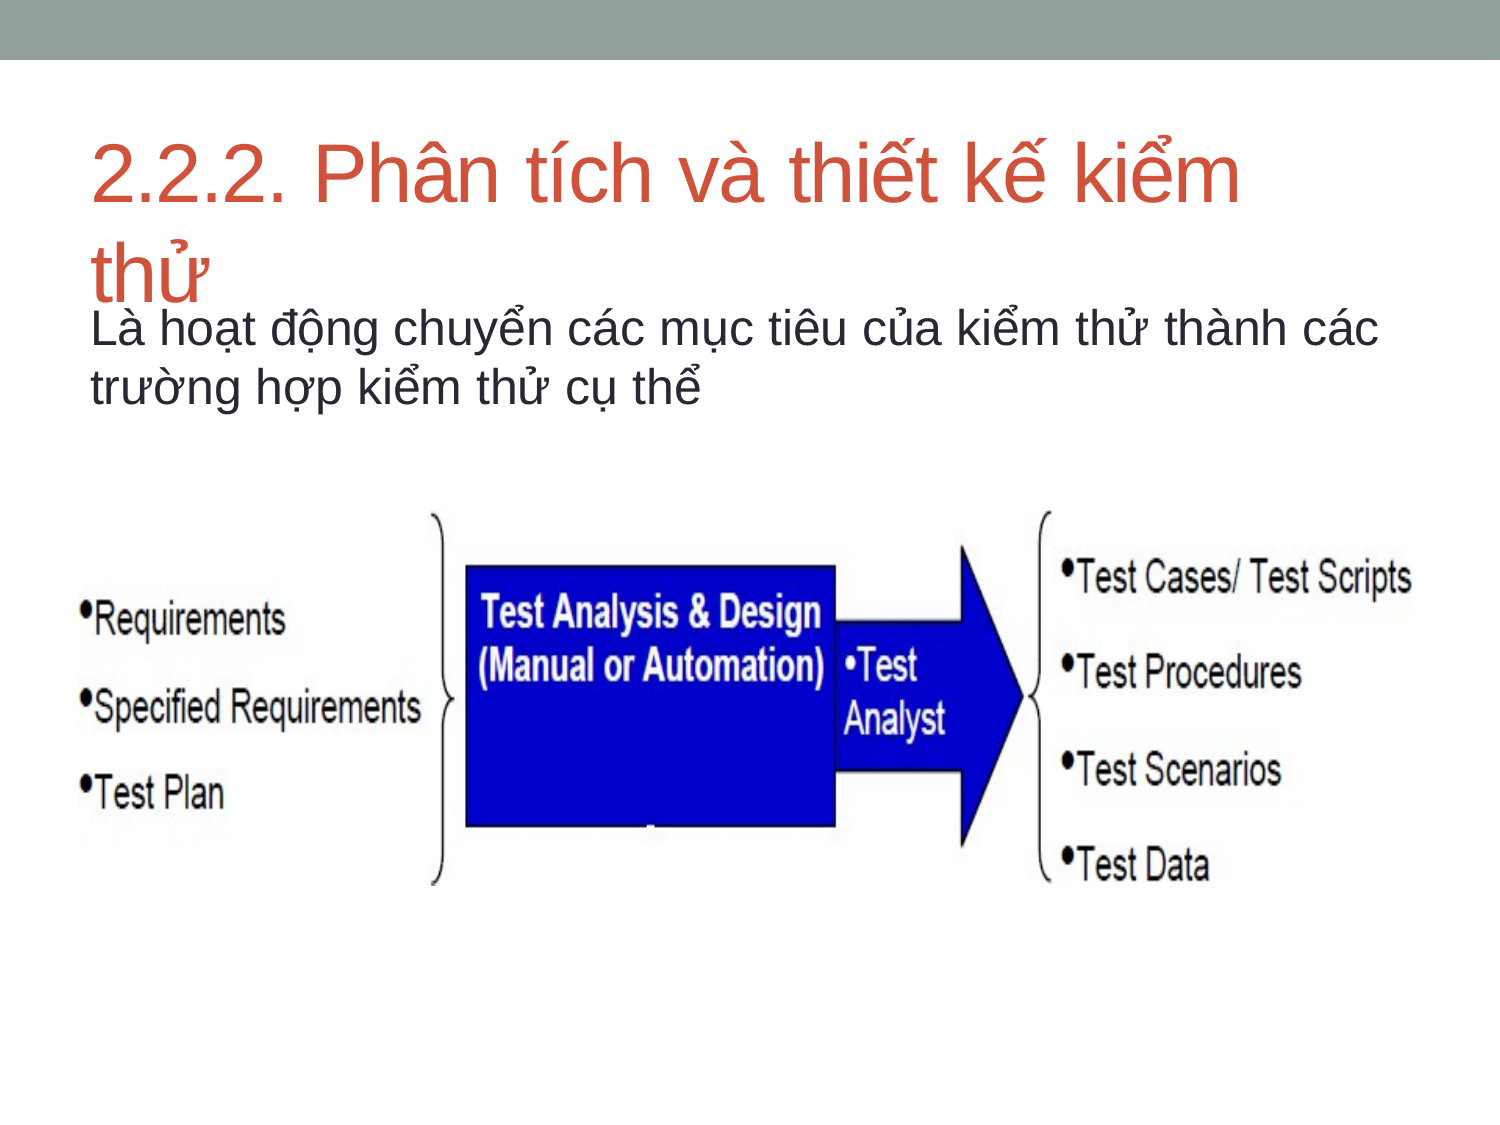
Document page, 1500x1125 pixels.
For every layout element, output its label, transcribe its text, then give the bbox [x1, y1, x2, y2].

text_box Là hoạt động chuyển các mục tiêu của kiểm thử thành các trường hợp kiểm thử cụ thể [87, 292, 1411, 415]
text_box 2.2.2. Phân tích và thiết kế kiểm thử [87, 116, 1354, 292]
text_box [78, 510, 1413, 886]
